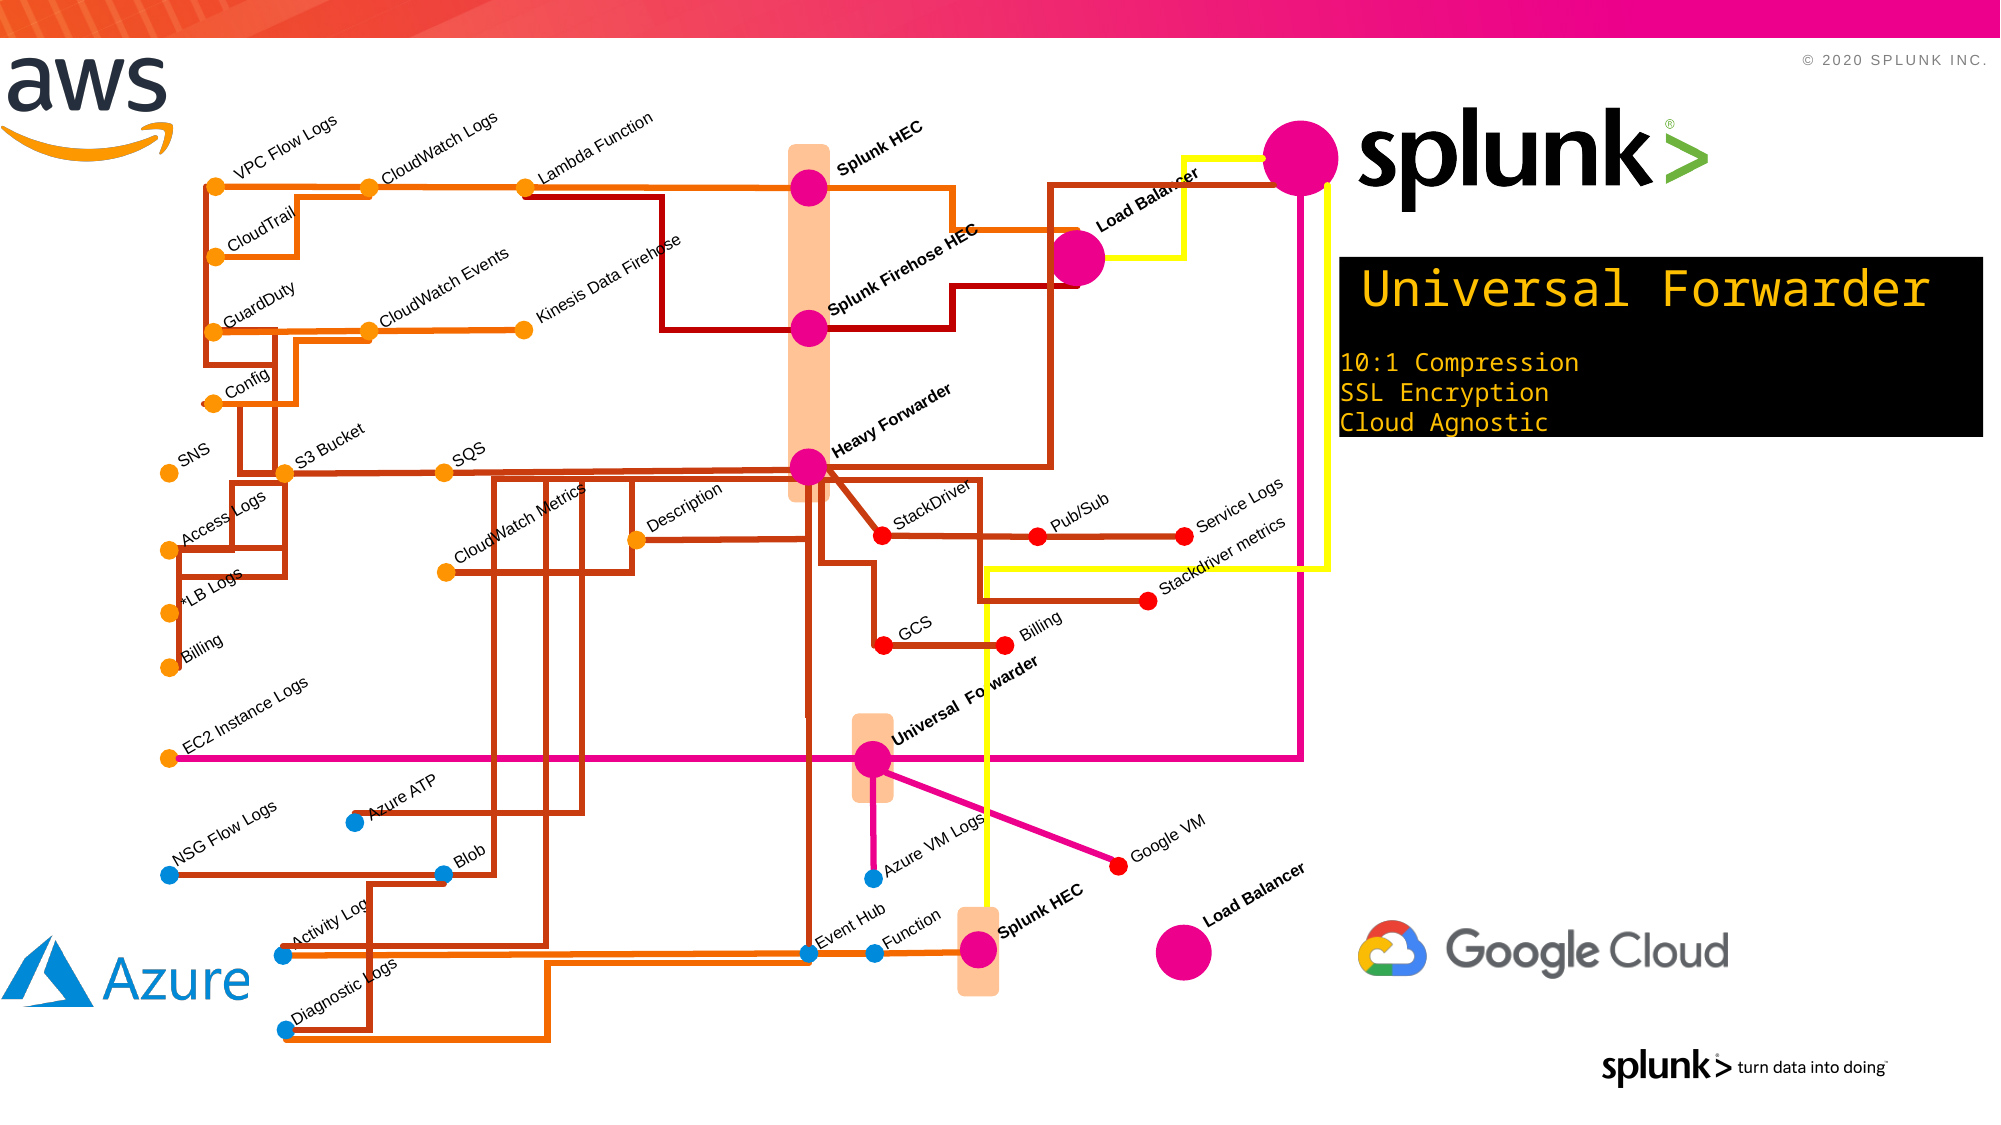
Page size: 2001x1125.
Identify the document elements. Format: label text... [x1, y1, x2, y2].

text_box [159, 136, 1335, 1040]
picture [1602, 1049, 1888, 1088]
text_box [1268, 119, 1333, 136]
picture [0, 0, 2000, 38]
text_box [1335, 140, 1340, 177]
picture [1358, 107, 1708, 212]
picture [1, 935, 159, 1007]
picture [1358, 920, 1728, 979]
picture [0, 57, 174, 162]
text_box Universal Forwarder 10:1 Compression SSL Encryption Cloud Agnostic [1339, 256, 1984, 437]
